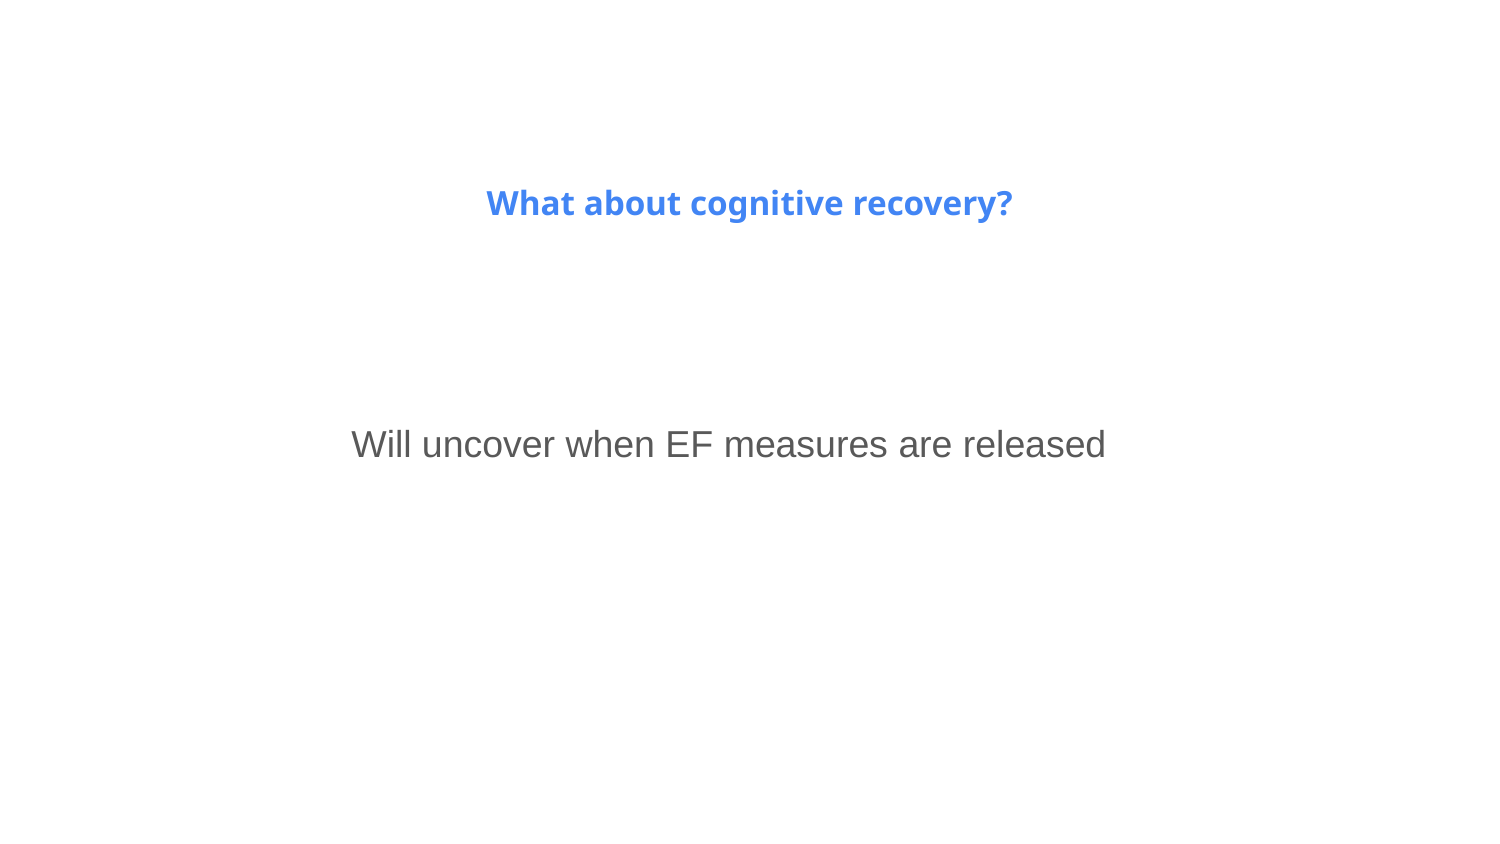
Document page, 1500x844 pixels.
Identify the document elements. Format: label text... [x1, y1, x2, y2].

list Will uncover when EF measures are released [30, 398, 1428, 493]
title What about cognitive recovery? [51, 166, 1449, 261]
